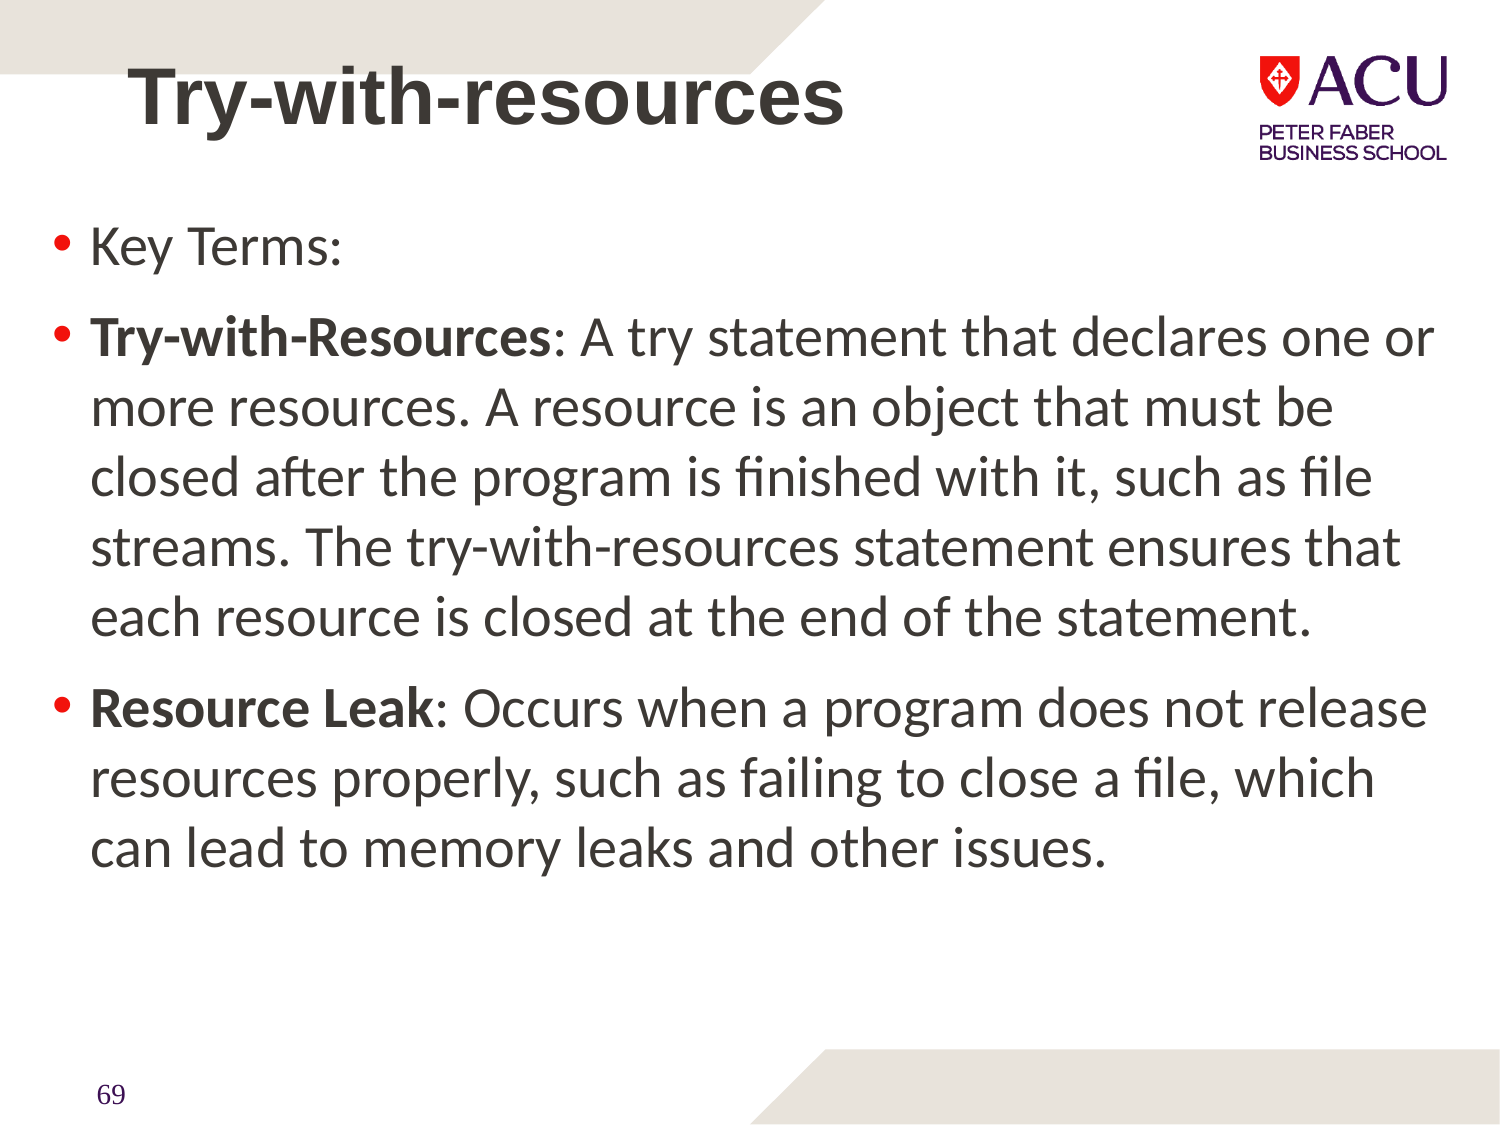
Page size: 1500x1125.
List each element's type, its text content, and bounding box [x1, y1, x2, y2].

list Key Terms: Try-with-Resources: A try statement that declares one or more resources. A resource is an object that must be closed after the program is finished with it, such as file streams. The try-with-resources statement ensures that each resource is closed at the end of the statement. Resource Leak: Occurs when a program does not release resources properly, such as failing to close a file, which can lead to memory leaks and other issues. [37, 200, 1463, 992]
title Try-with-resources [112, 24, 1388, 160]
slide_number 69 [81, 1068, 156, 1109]
picture [1240, 41, 1466, 175]
